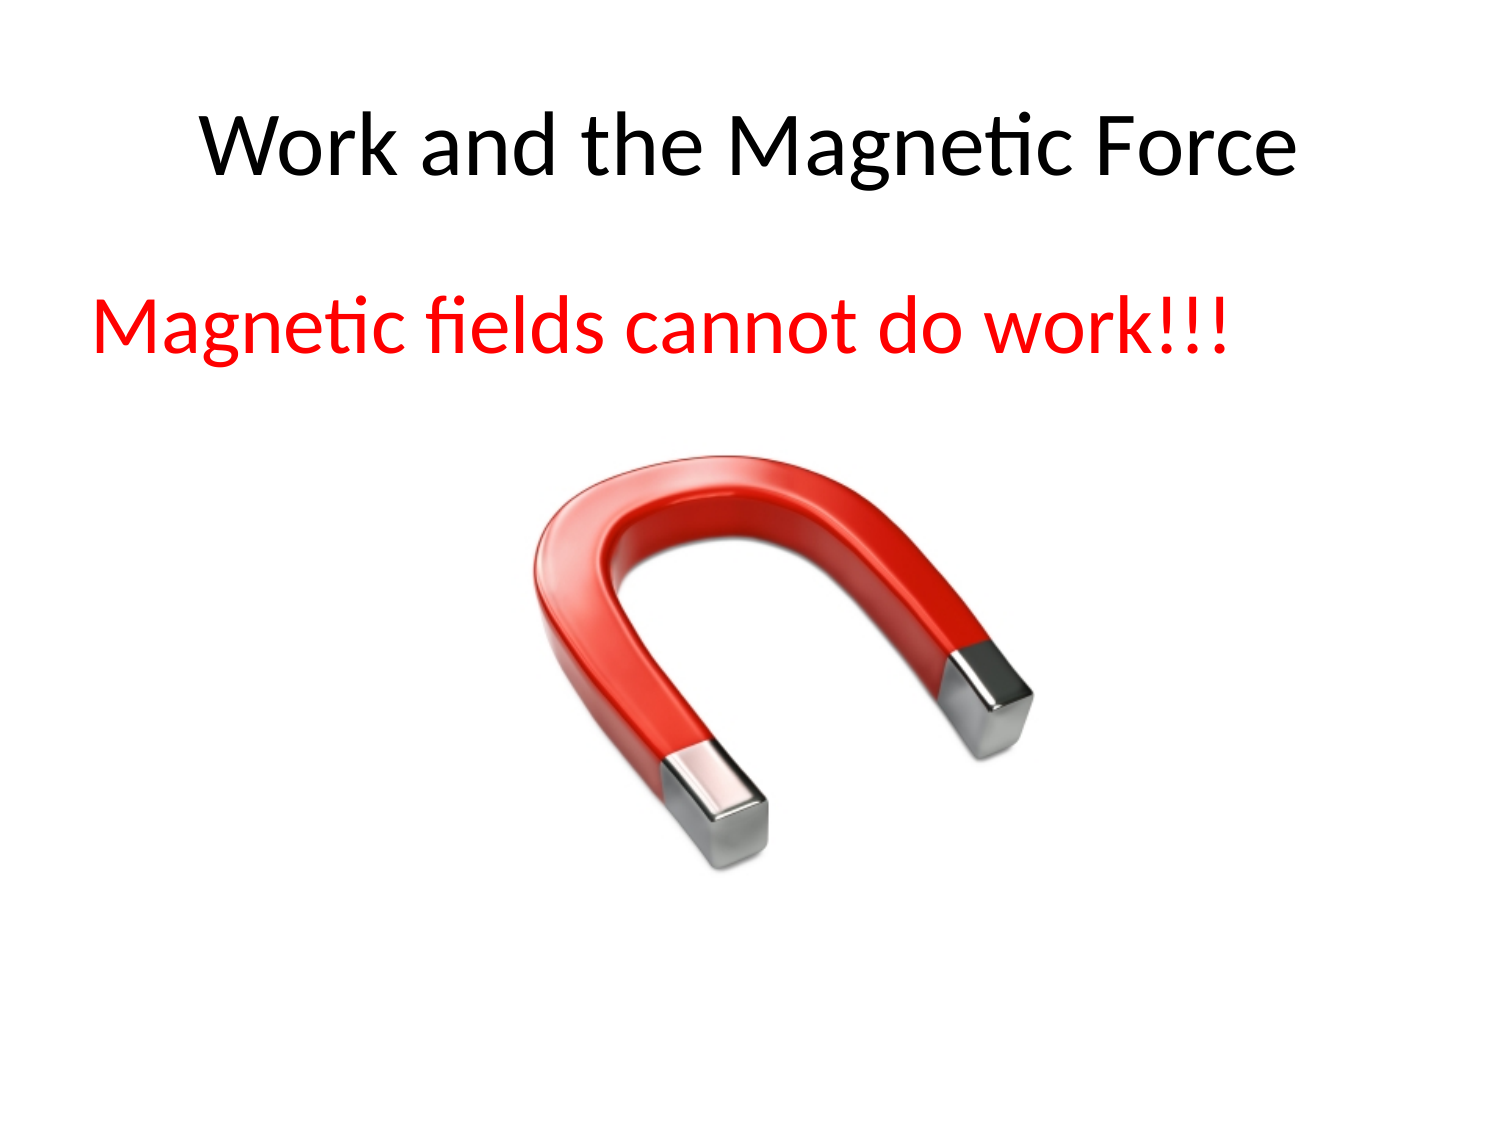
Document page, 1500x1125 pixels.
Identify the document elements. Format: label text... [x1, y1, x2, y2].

title Work and the Magnetic Force [75, 45, 1425, 233]
list Magnetic fields cannot do work!!! [75, 262, 1425, 1005]
picture [487, 412, 1082, 907]
